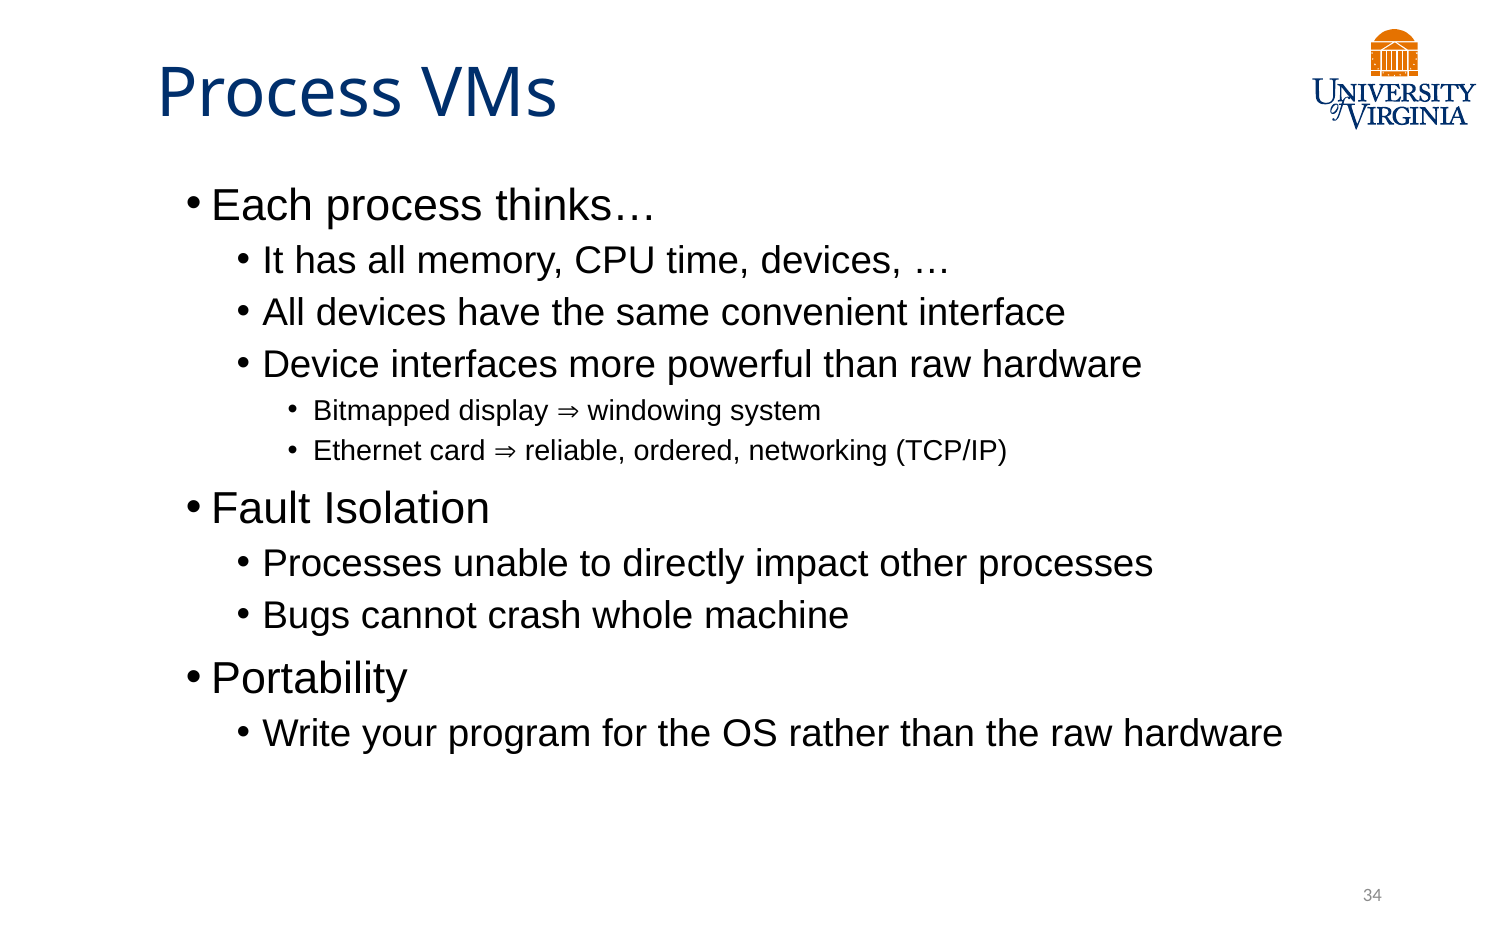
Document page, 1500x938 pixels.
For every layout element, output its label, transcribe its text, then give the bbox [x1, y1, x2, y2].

title Process VMs [141, 25, 1220, 162]
slide_number 34 [1059, 868, 1397, 919]
list Each process thinks… It has all memory, CPU time, devices, … All devices have the same convenient interface Device interfaces more powerful than raw hardware Bitmapped display  windowing system Ethernet card  reliable, ordered, networking (TCP/IP) Fault Isolation Processes unable to directly impact other processes Bugs cannot crash whole machine Portability Write your program for the OS rather than the raw hardware [170, 167, 1330, 770]
